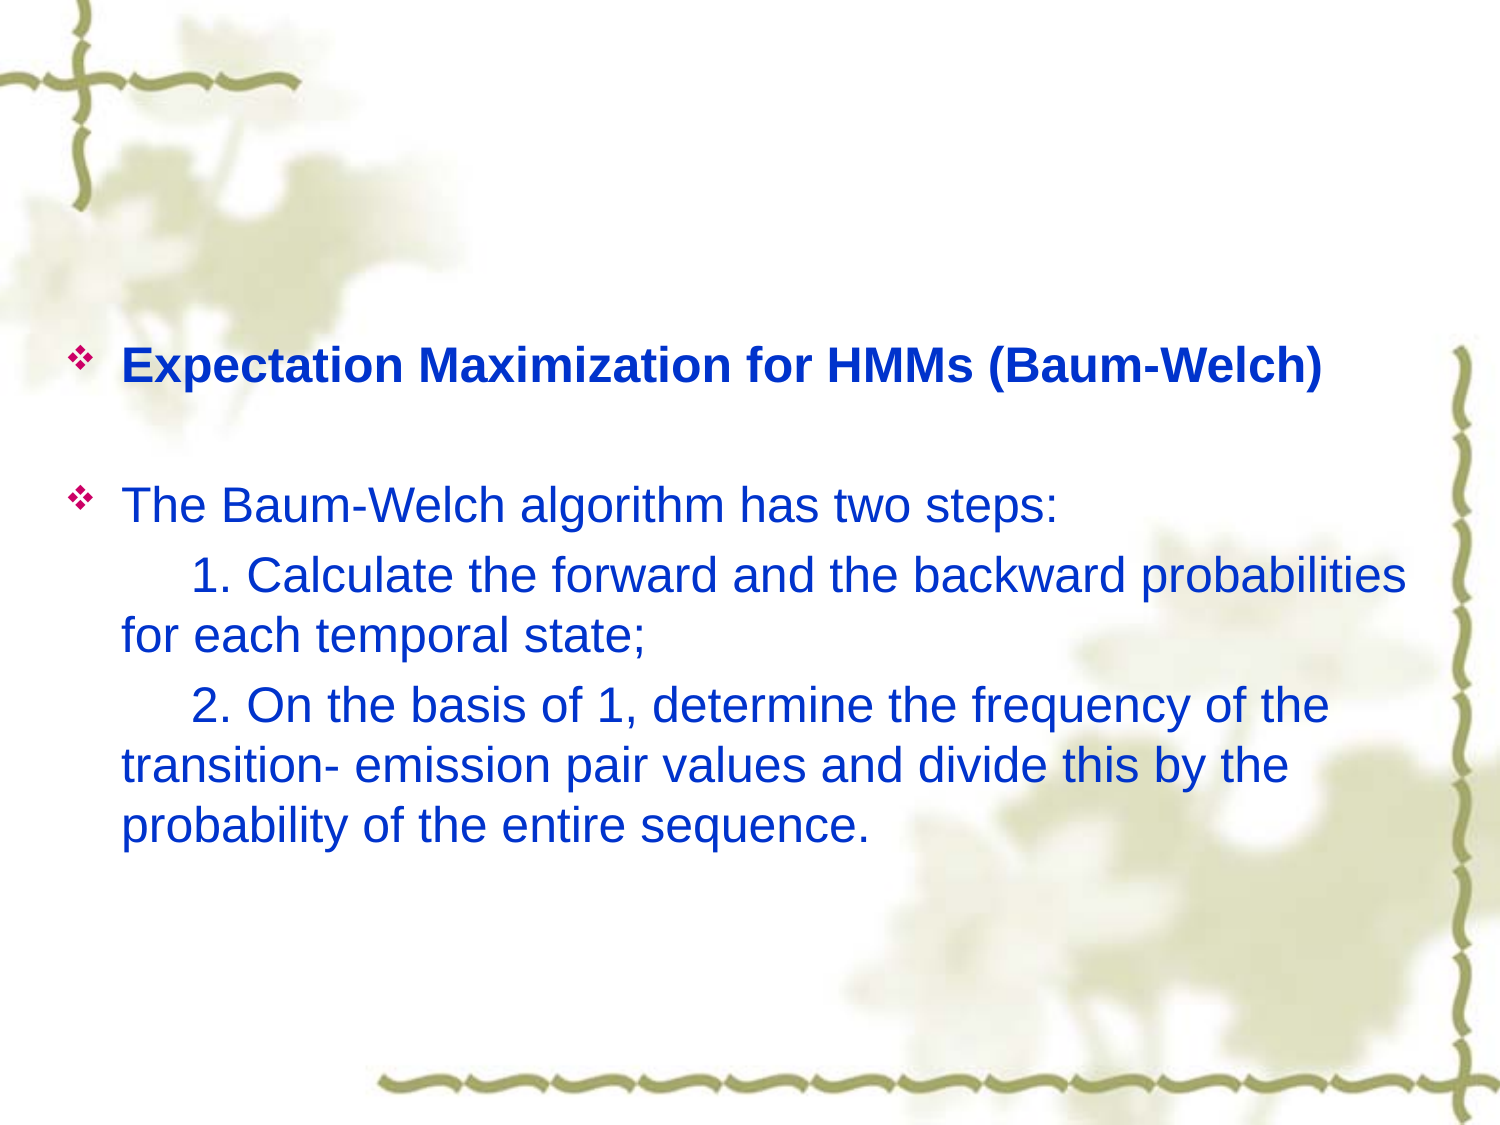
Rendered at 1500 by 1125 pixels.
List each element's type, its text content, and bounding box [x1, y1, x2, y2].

list Expectation Maximization for HMMs (Baum-Welch) The Baum-Welch algorithm has two steps: 1. Calculate the forward and the backward probabilities for each temporal state; 2. On the basis of 1, determine the frequency of the transition- emission pair values and divide this by the probability of the entire sequence. [49, 324, 1452, 963]
picture [0, 0, 1500, 1125]
